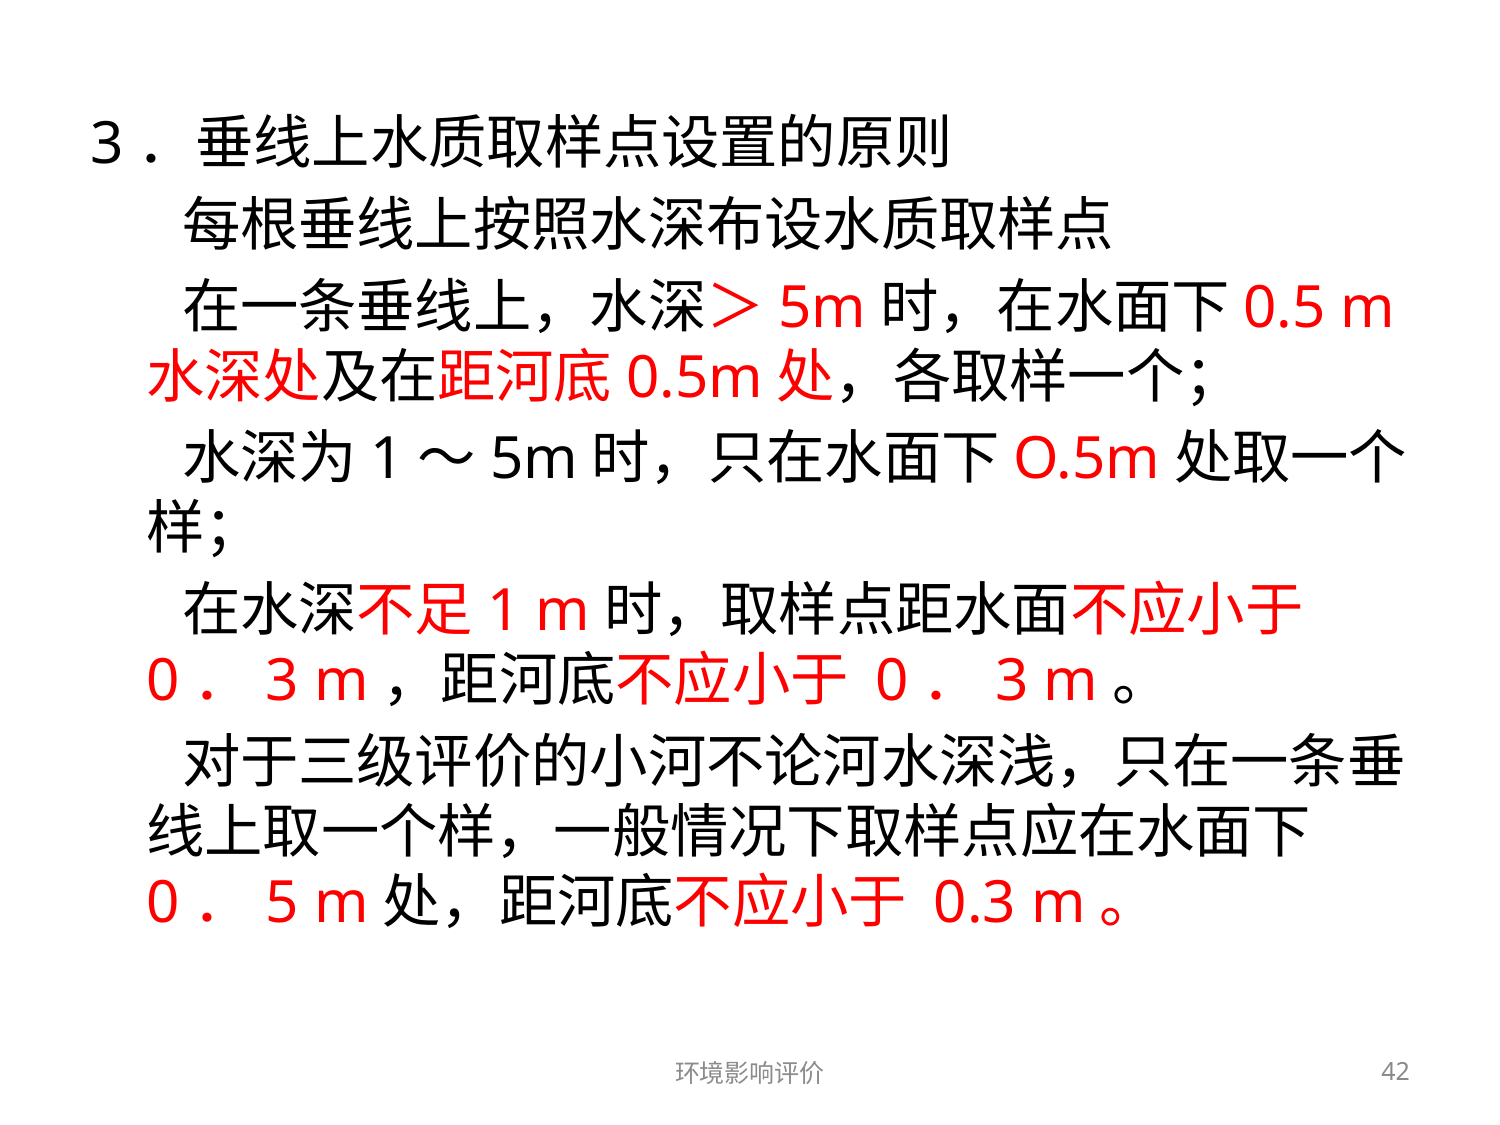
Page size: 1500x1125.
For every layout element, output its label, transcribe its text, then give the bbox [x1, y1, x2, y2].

slide_number 42 [1074, 1042, 1425, 1103]
list 3．垂线上水质取样点设置的原则 每根垂线上按照水深布设水质取样点 在一条垂线上，水深＞5m时，在水面下0.5 m水深处及在距河底0.5m处，各取样一个； 水深为1～5m时，只在水面下O.5m处取一个样； 在水深不足1 m时，取样点距水面不应小于 0．3 m，距河底不应小于 0．3 m。 对于三级评价的小河不论河水深浅，只在一条垂线上取一个样，一般情况下取样点应在水面下0．5 m处，距河底不应小于 0.3 m。 [75, 97, 1425, 1005]
footer 环境影响评价 [512, 1042, 988, 1103]
